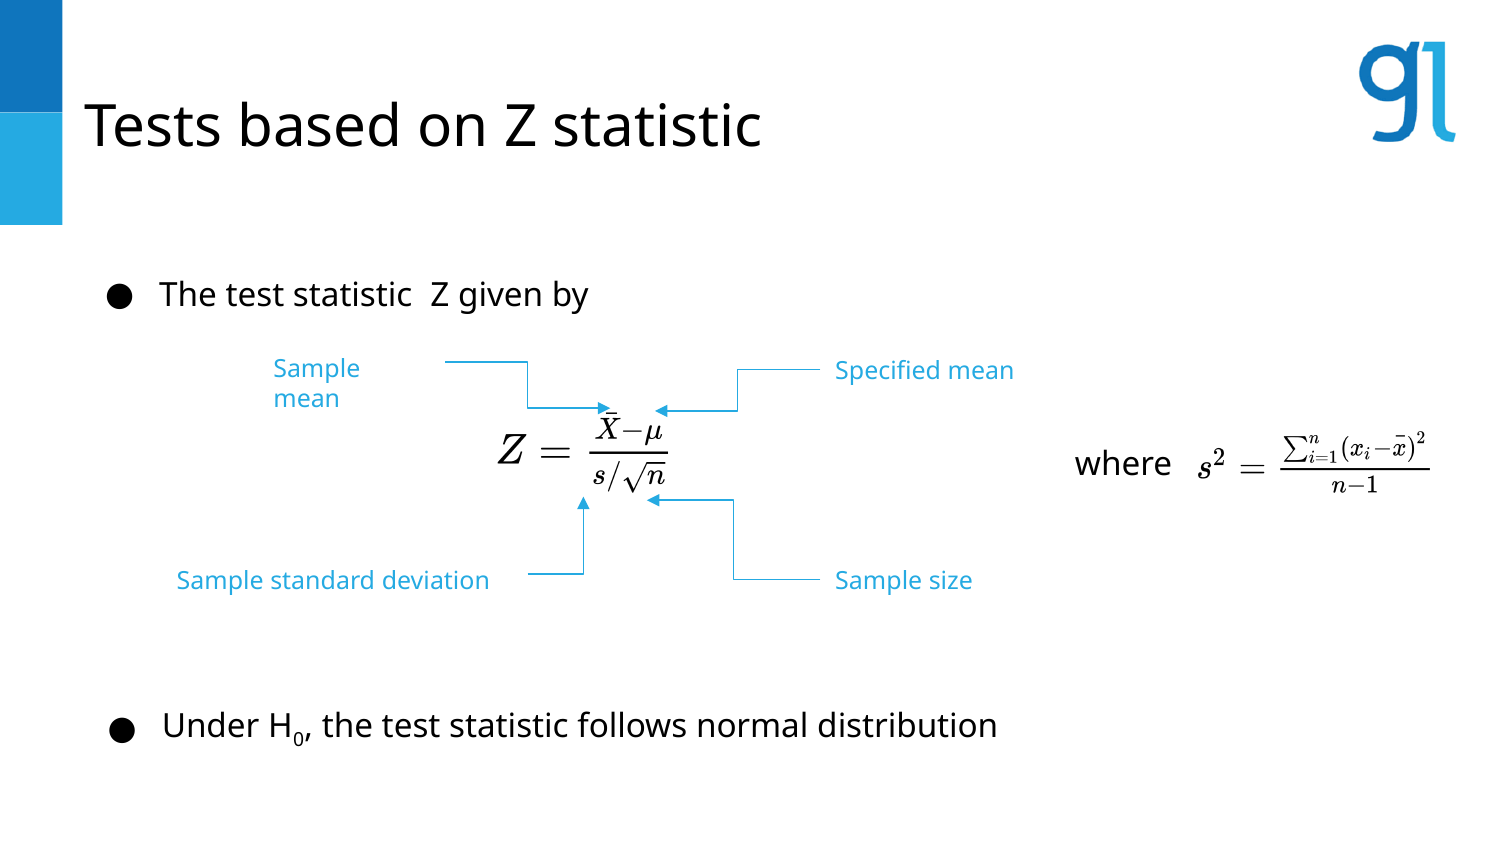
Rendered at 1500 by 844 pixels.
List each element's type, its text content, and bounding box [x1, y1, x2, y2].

picture [494, 408, 672, 497]
list The test statistic Z given by [69, 257, 1426, 338]
title Tests based on Z statistic [69, 72, 1175, 167]
picture [1195, 428, 1434, 497]
text_box where [1059, 428, 1193, 497]
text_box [646, 499, 821, 580]
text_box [527, 496, 584, 575]
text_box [654, 369, 821, 412]
text_box Sample mean [258, 337, 445, 387]
text_box Specified mean [820, 344, 1046, 394]
text_box Sample size [820, 555, 1017, 604]
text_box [444, 361, 611, 409]
picture [1331, 17, 1482, 167]
subtitle Under H0, the test statistic follows normal distribution [71, 689, 1429, 801]
text_box Sample standard deviation [161, 549, 528, 599]
